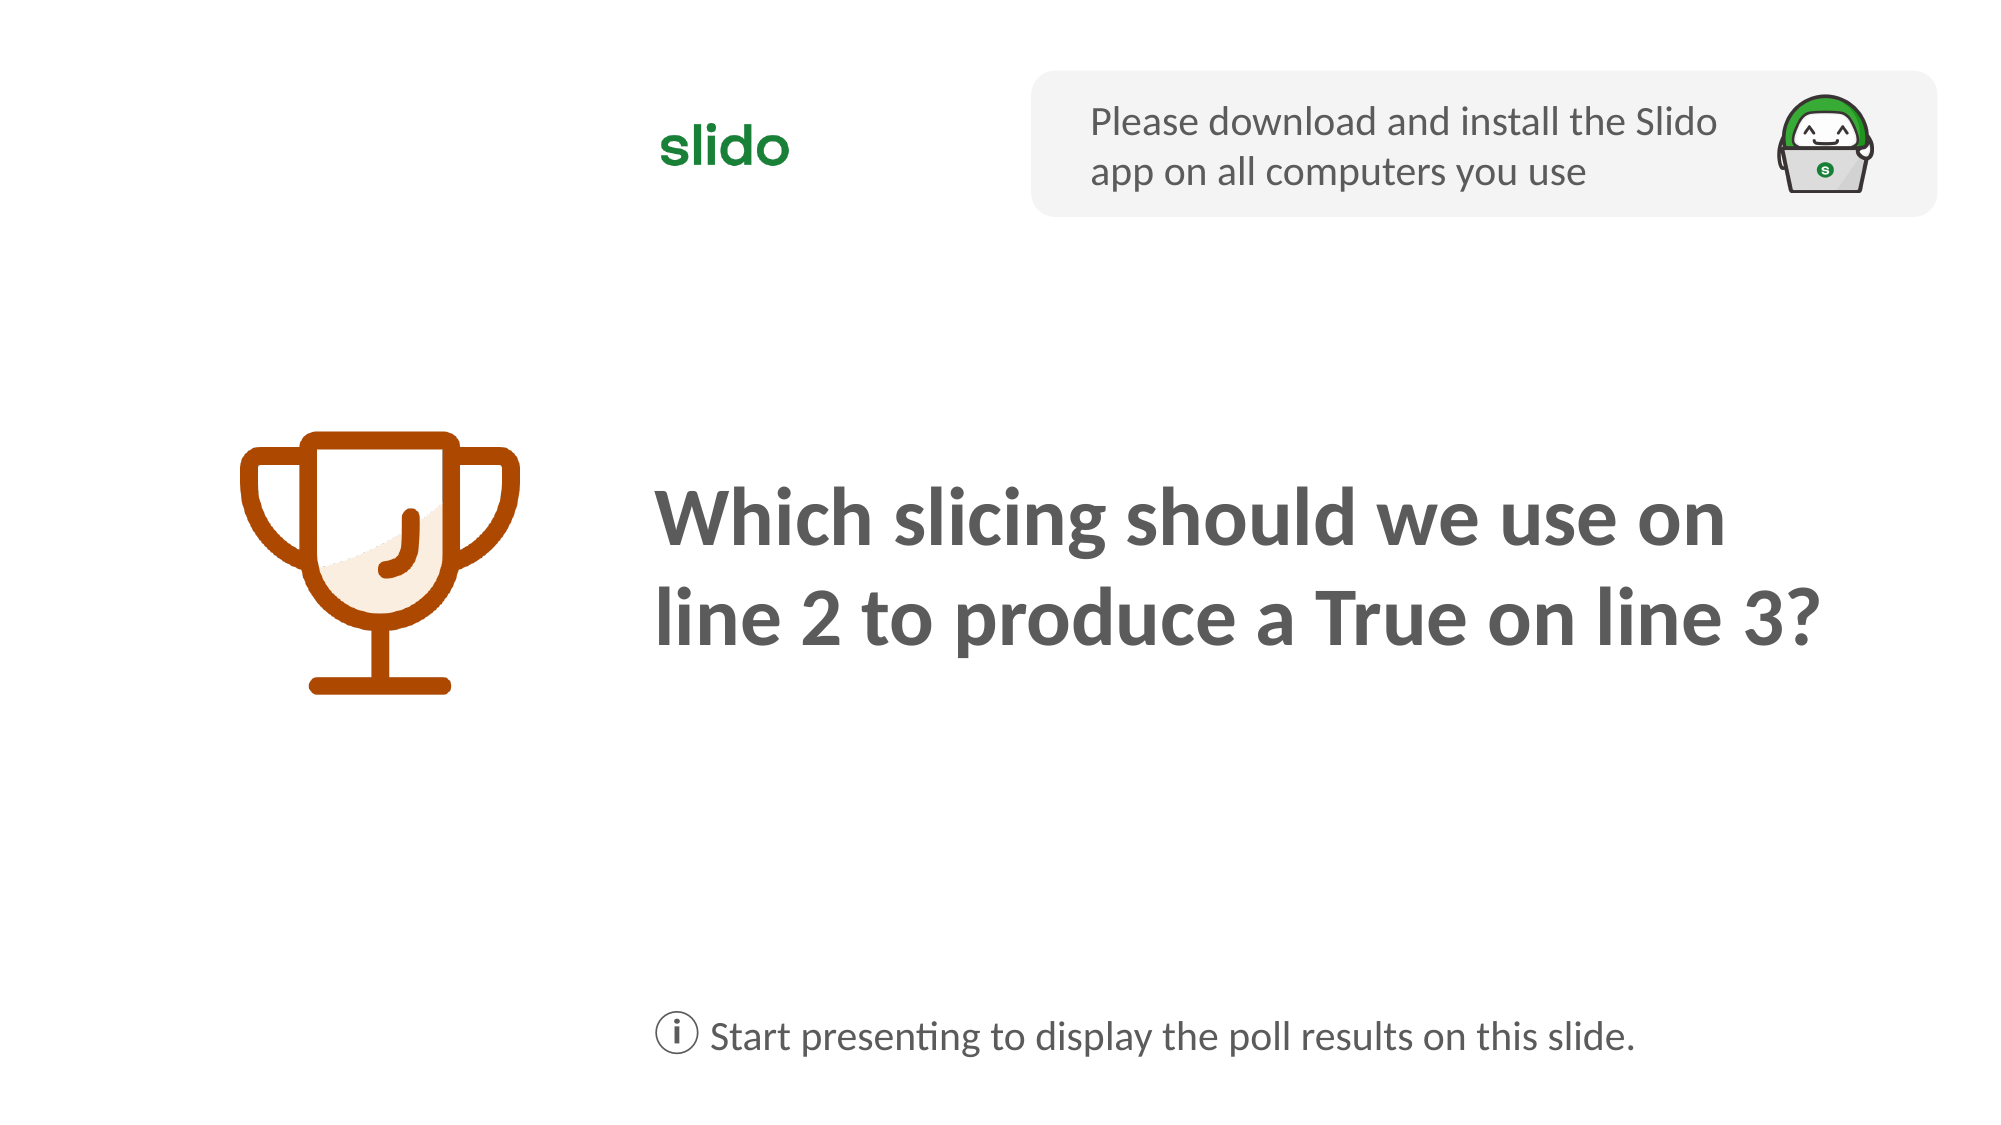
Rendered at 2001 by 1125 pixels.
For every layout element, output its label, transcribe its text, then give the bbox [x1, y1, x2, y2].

picture [639, 101, 810, 187]
text_box Which slicing should we use on line 2 to produce a True on line 3? [639, 421, 1841, 704]
picture [189, 372, 570, 753]
picture [1775, 94, 1874, 193]
text_box ⓘ Start presenting to display the poll results on this slide. [639, 989, 1841, 1076]
text_box Please download and install the Slido app on all computers you use [1030, 69, 1939, 218]
